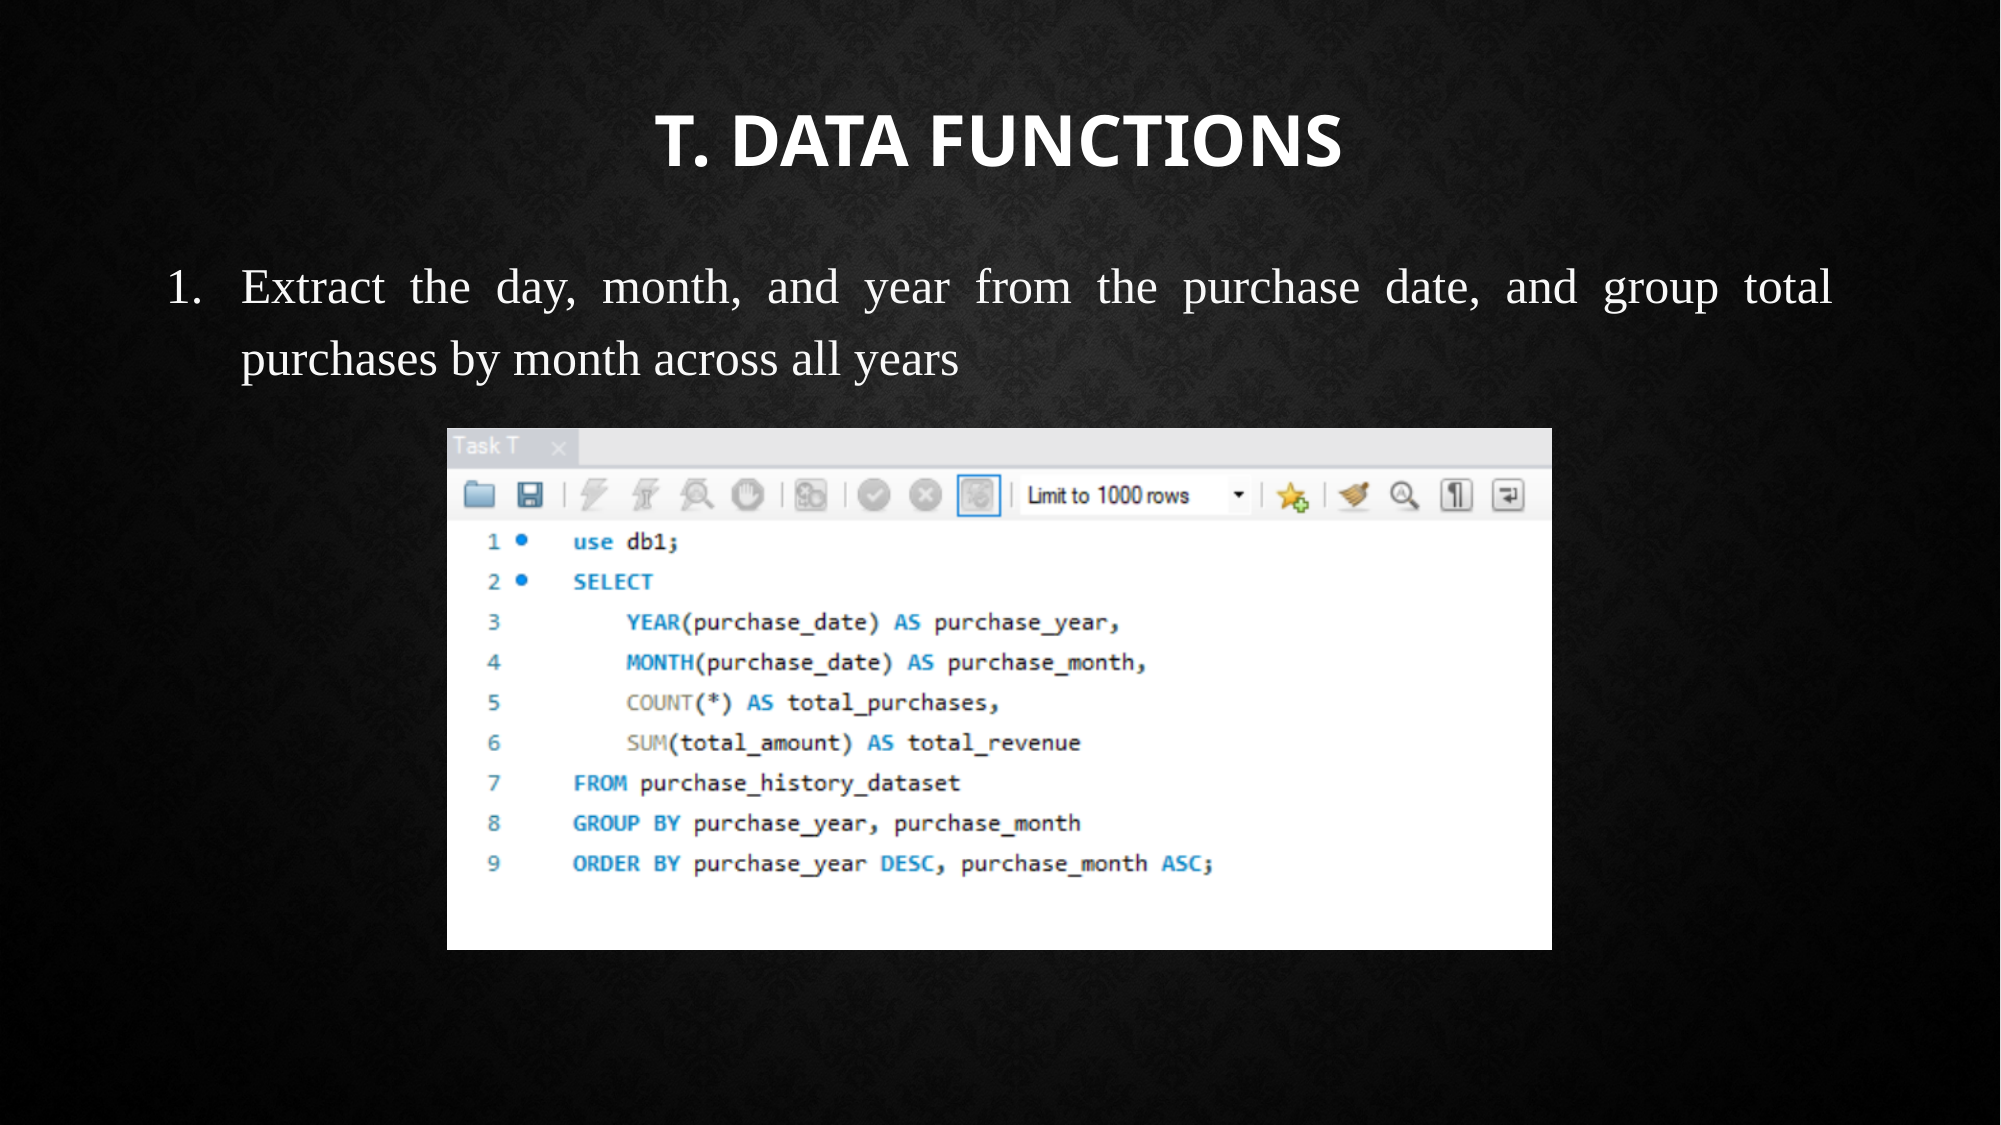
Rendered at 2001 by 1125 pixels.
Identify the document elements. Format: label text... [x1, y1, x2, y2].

title t. Data functions [149, 74, 1849, 212]
list Extract the day, month, and year from the purchase date, and group total purchases by month across all years [150, 234, 1850, 1007]
picture [446, 428, 1552, 950]
